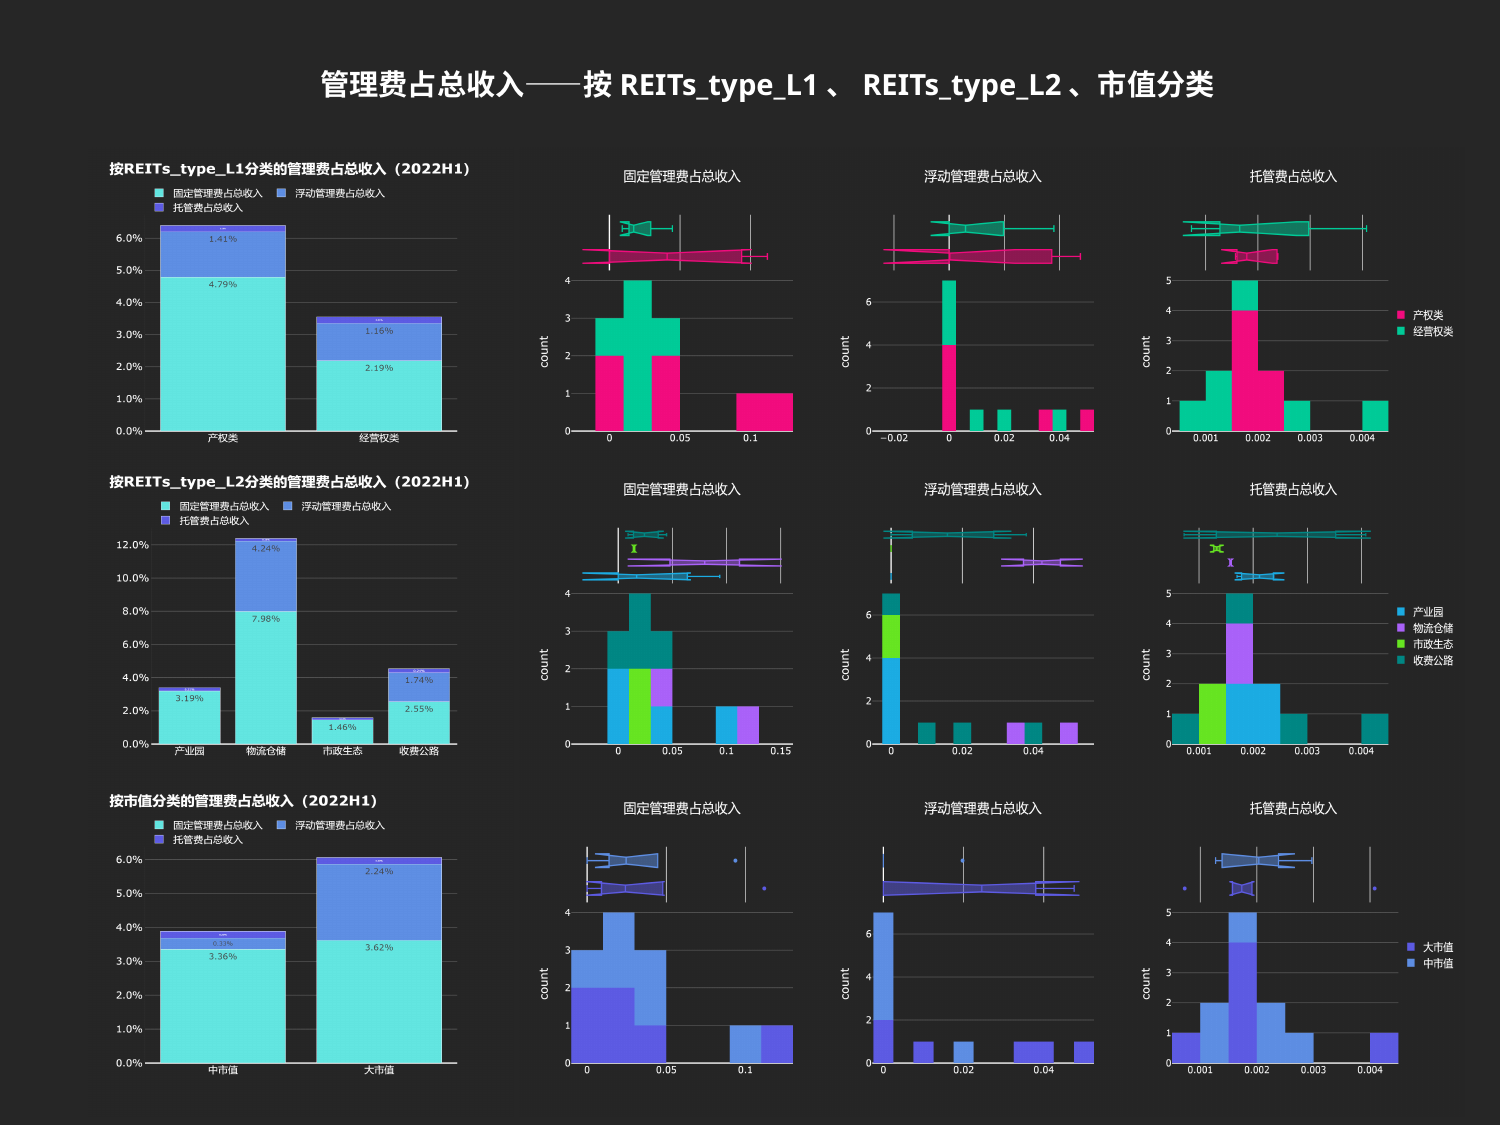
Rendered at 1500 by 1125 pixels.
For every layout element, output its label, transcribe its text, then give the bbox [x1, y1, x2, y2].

text_box 管理费占总收入——按REITs_type_L1、REITs_type_L2、市值分类 [305, 58, 1230, 109]
picture [88, 147, 514, 1117]
picture [519, 147, 1465, 1117]
